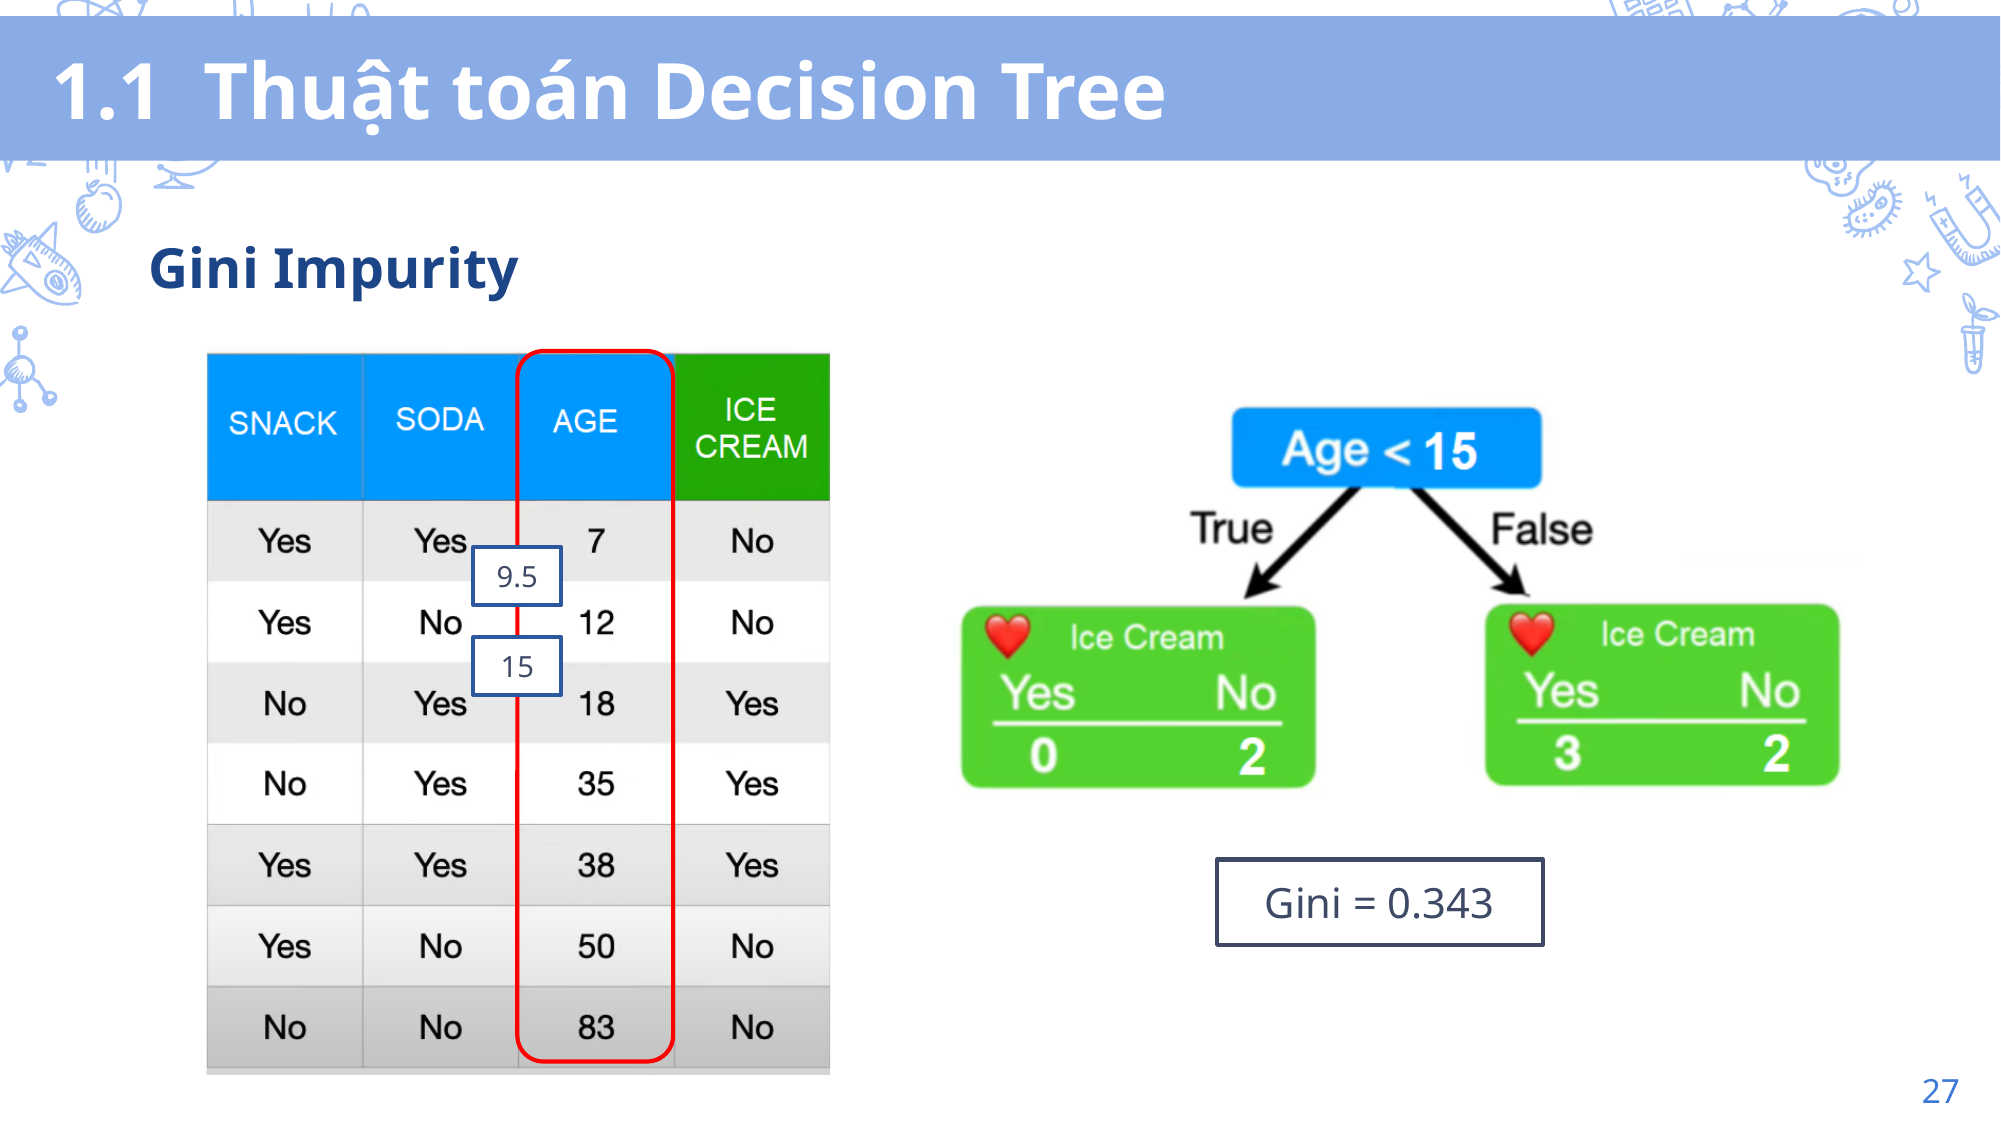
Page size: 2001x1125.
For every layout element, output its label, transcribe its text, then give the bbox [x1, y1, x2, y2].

text_box Gini Impurity [133, 225, 1458, 319]
text_box Gini = 0.343 [1215, 857, 1545, 947]
slide_number 27 [1880, 1061, 2000, 1125]
title 1.1 Thuật toán Decision Tree [36, 39, 1380, 138]
picture [946, 350, 1871, 844]
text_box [206, 346, 831, 1075]
